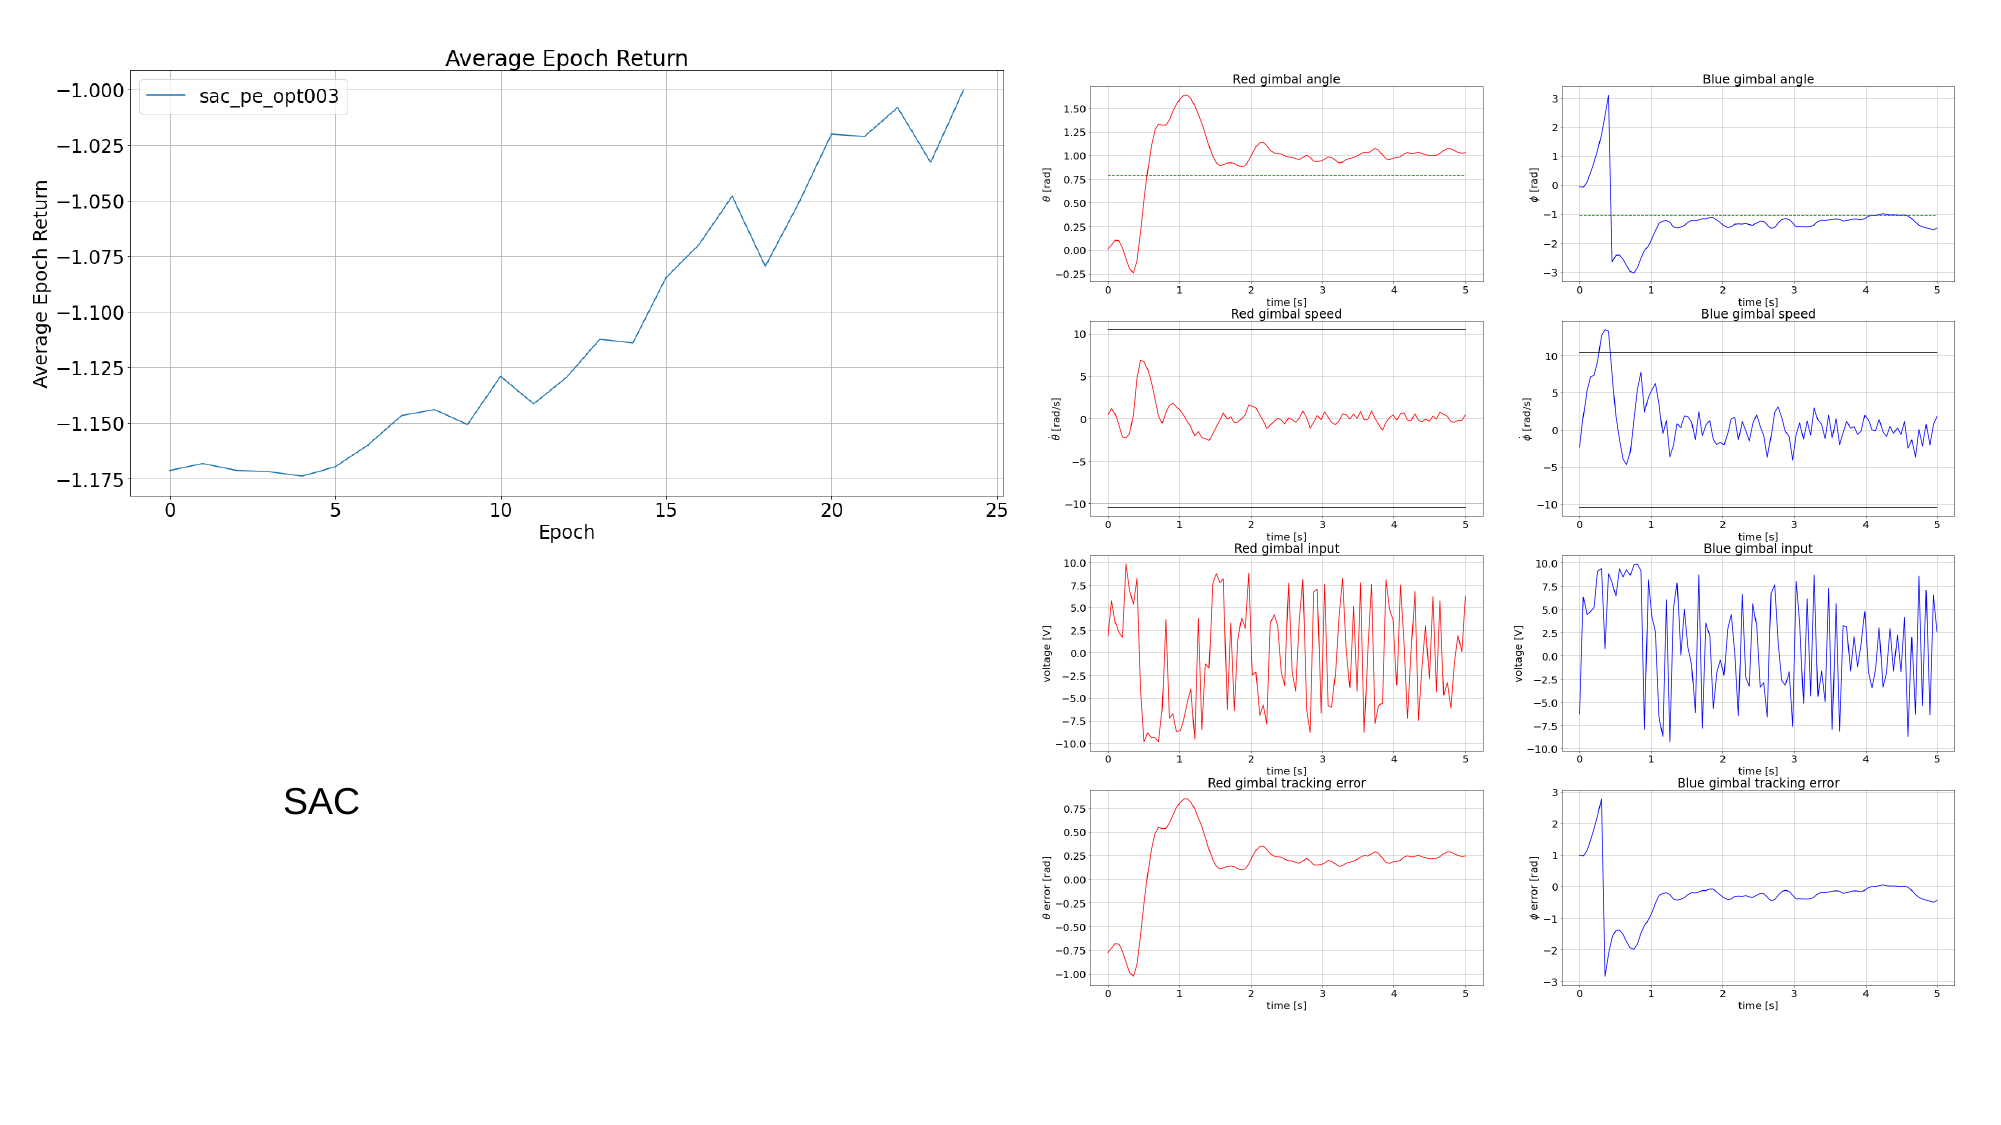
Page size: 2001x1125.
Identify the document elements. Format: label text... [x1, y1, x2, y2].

picture [1038, 70, 1958, 1014]
text_box SAC [268, 769, 493, 830]
picture [27, 43, 1014, 547]
